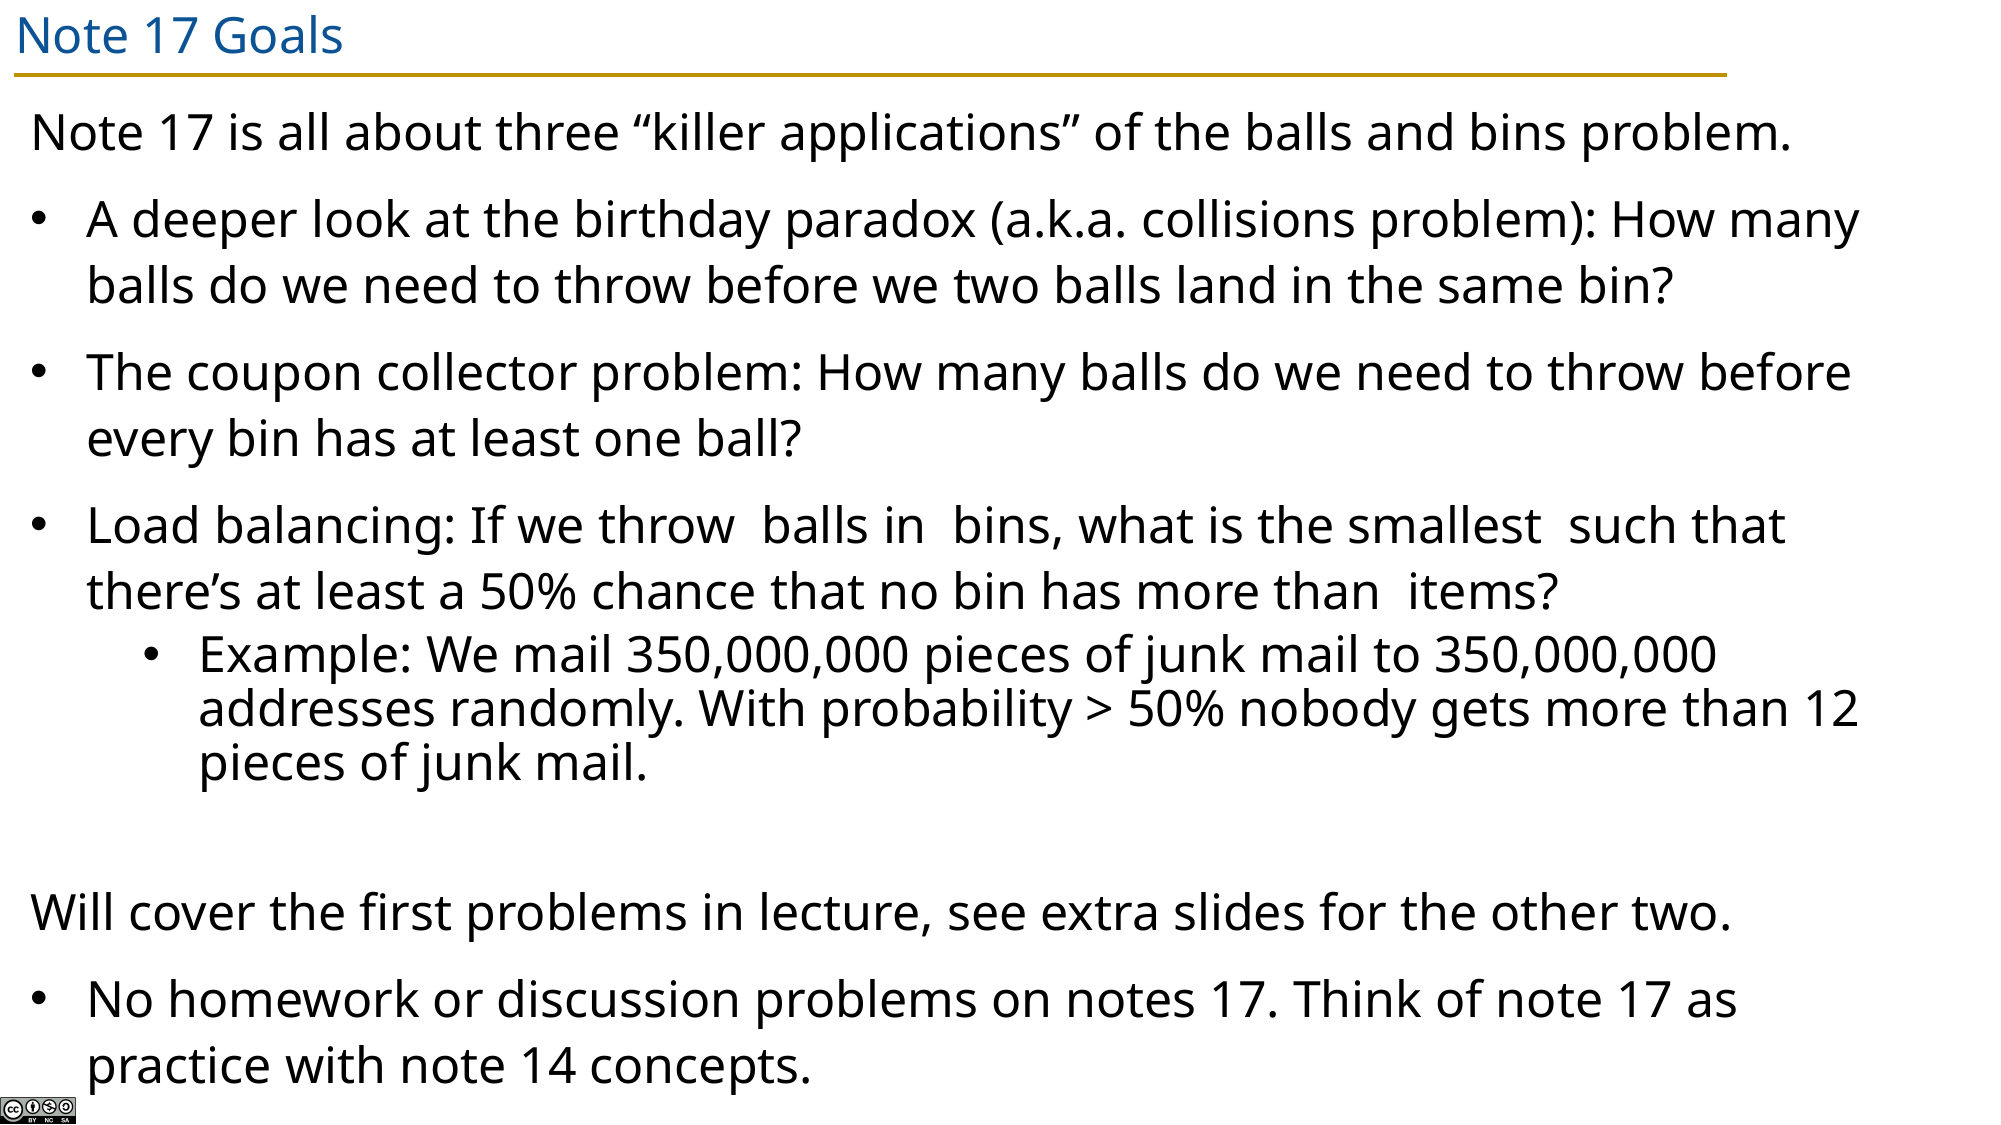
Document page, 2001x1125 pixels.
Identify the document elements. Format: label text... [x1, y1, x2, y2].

picture [0, 1097, 76, 1124]
title Note 17 Goals [0, 0, 1725, 75]
